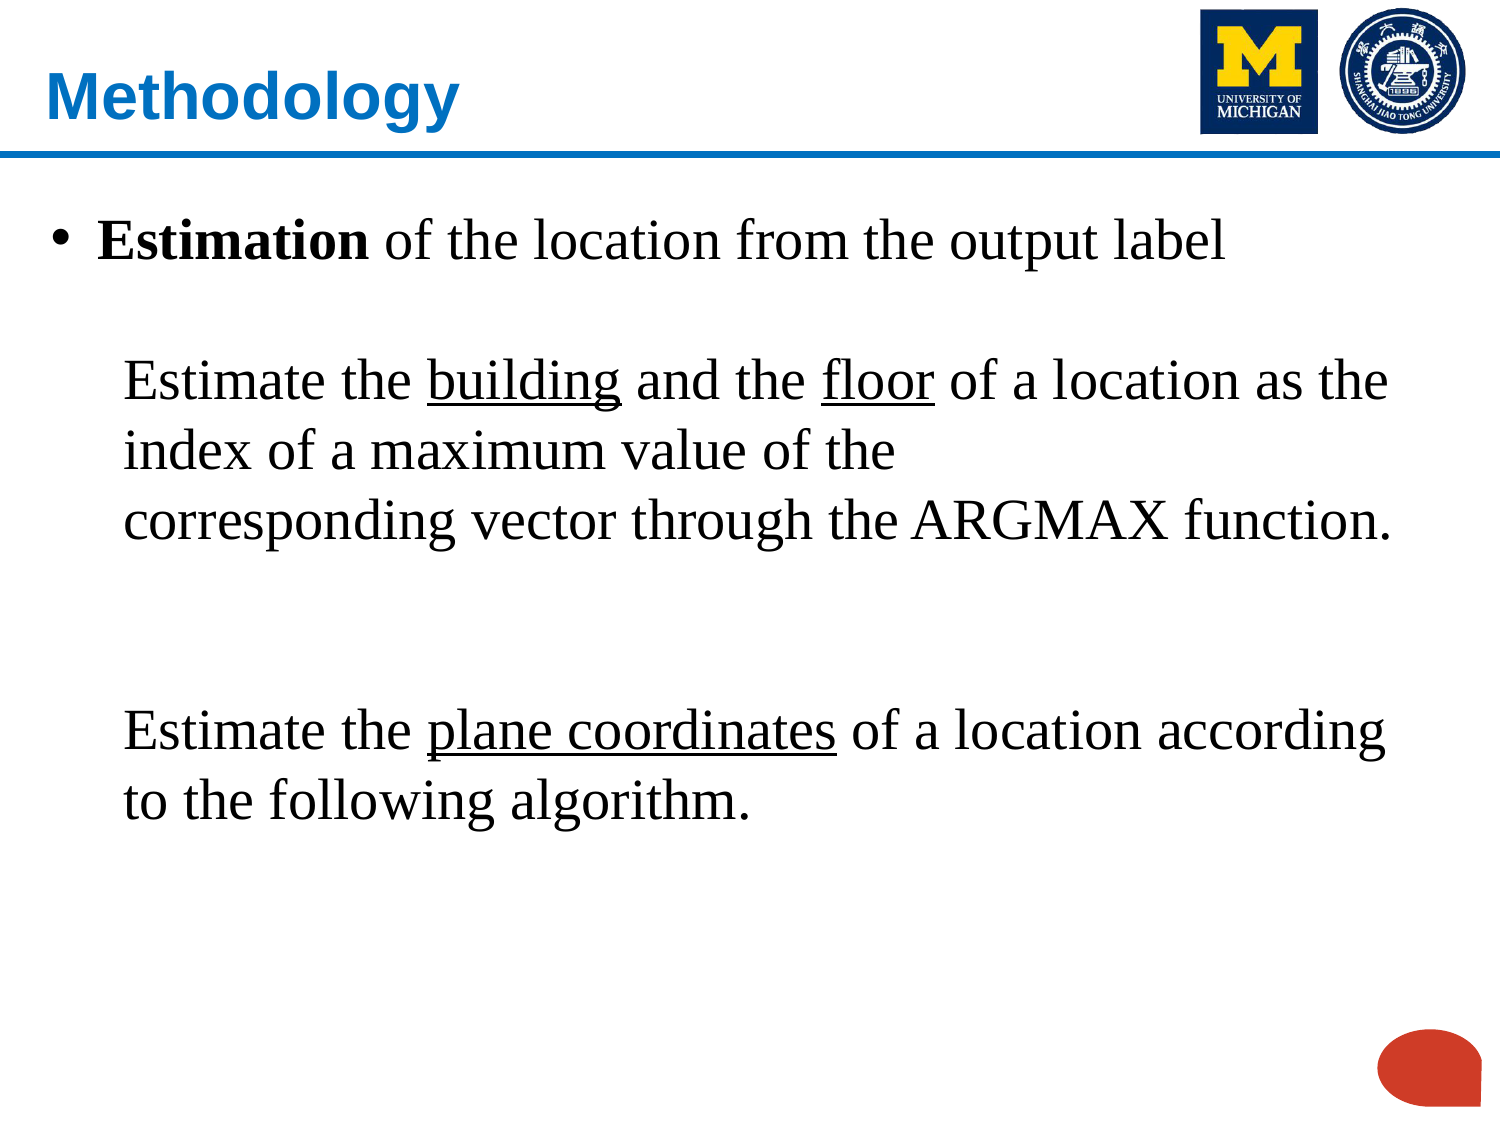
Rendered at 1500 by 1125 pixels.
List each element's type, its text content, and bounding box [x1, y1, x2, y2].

text_box Methodology [12, 45, 693, 141]
picture [1149, 155, 1500, 312]
text_box 13 [1377, 1029, 1482, 1107]
picture [1149, 0, 1500, 154]
text_box Estimation of the location from the output label Estimate the building and the floor of a location as the index of a maximum value of the corresponding vector through the ARGMAX function. Estimate the plane coordinates of a location according to the following algorithm. [35, 193, 1443, 839]
